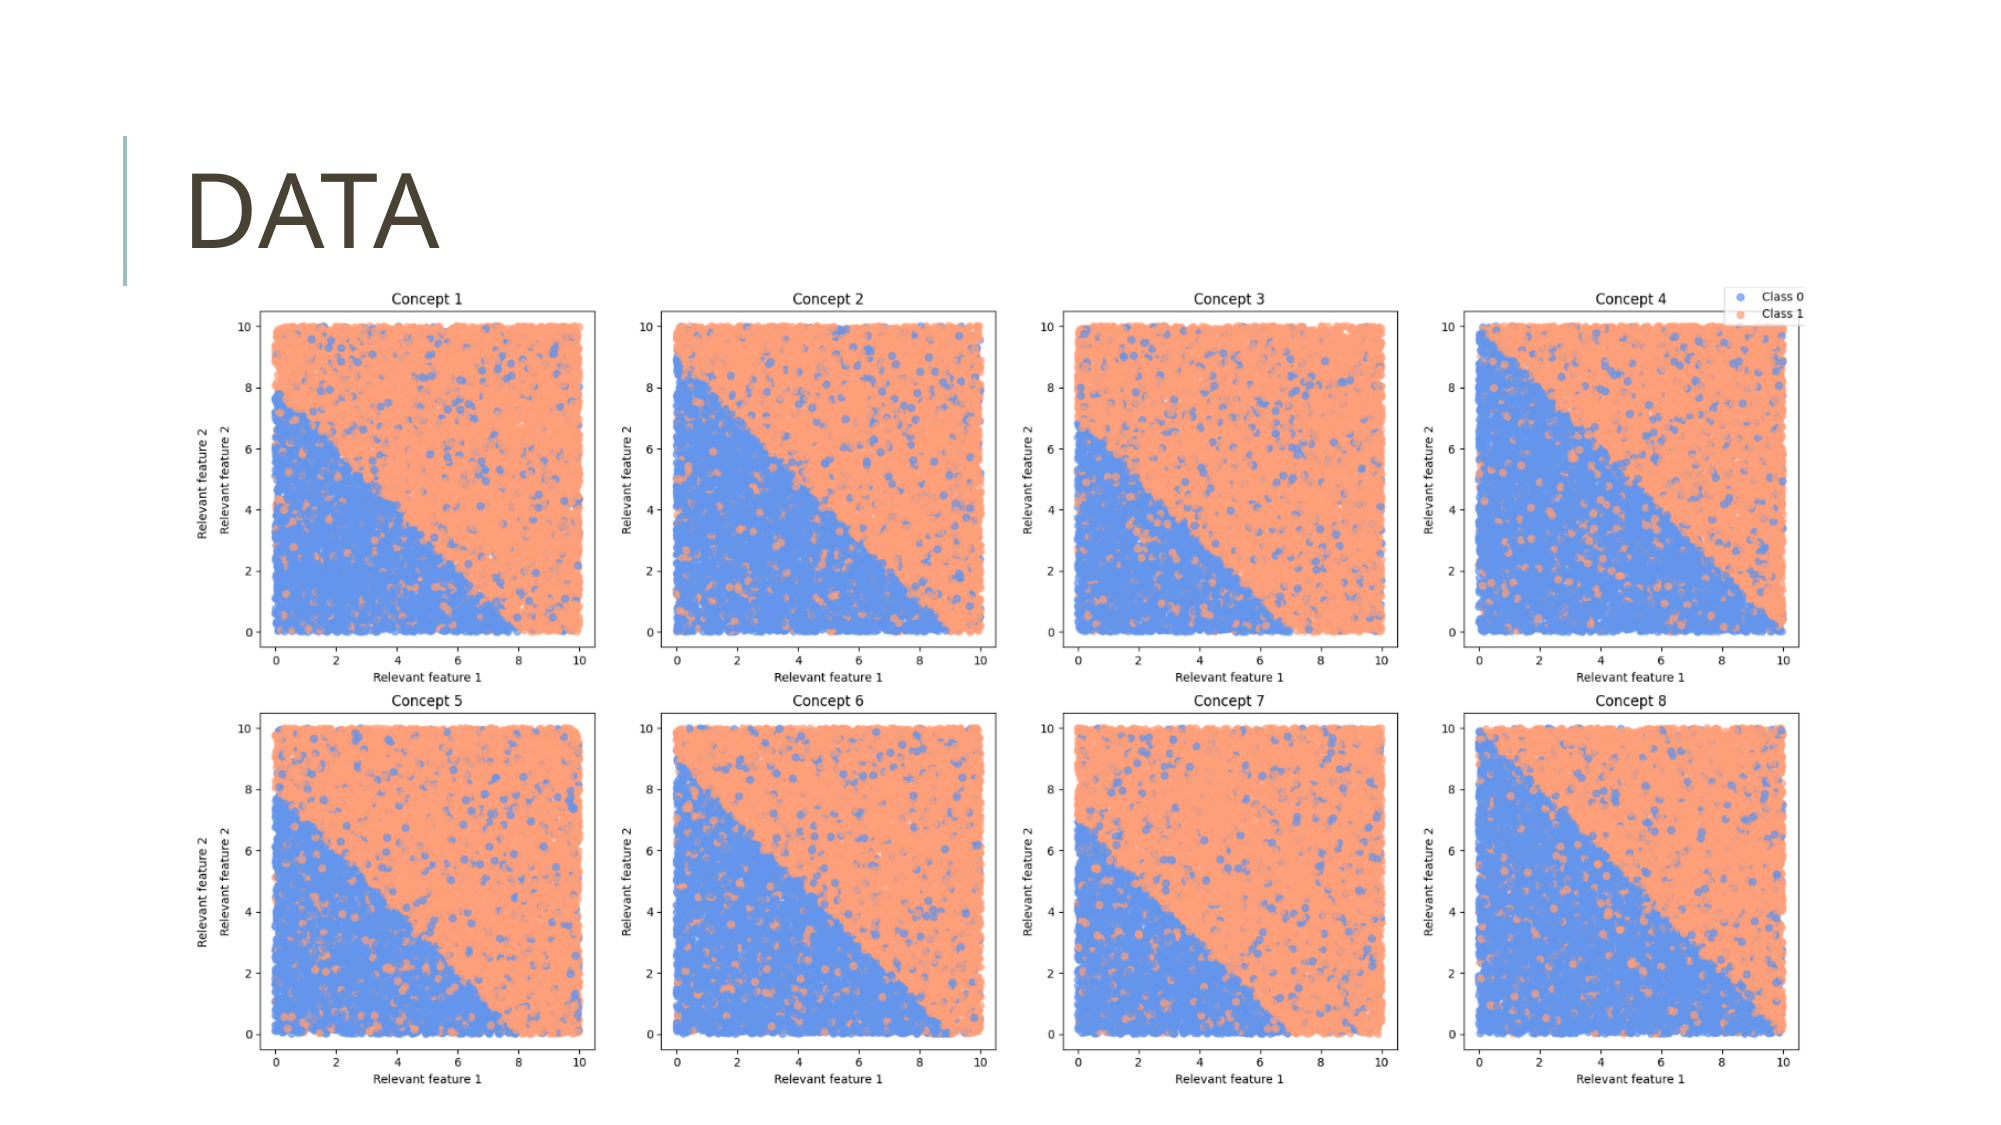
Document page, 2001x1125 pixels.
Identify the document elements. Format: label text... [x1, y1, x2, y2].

picture [179, 286, 1815, 1100]
title Data [168, 96, 1763, 342]
